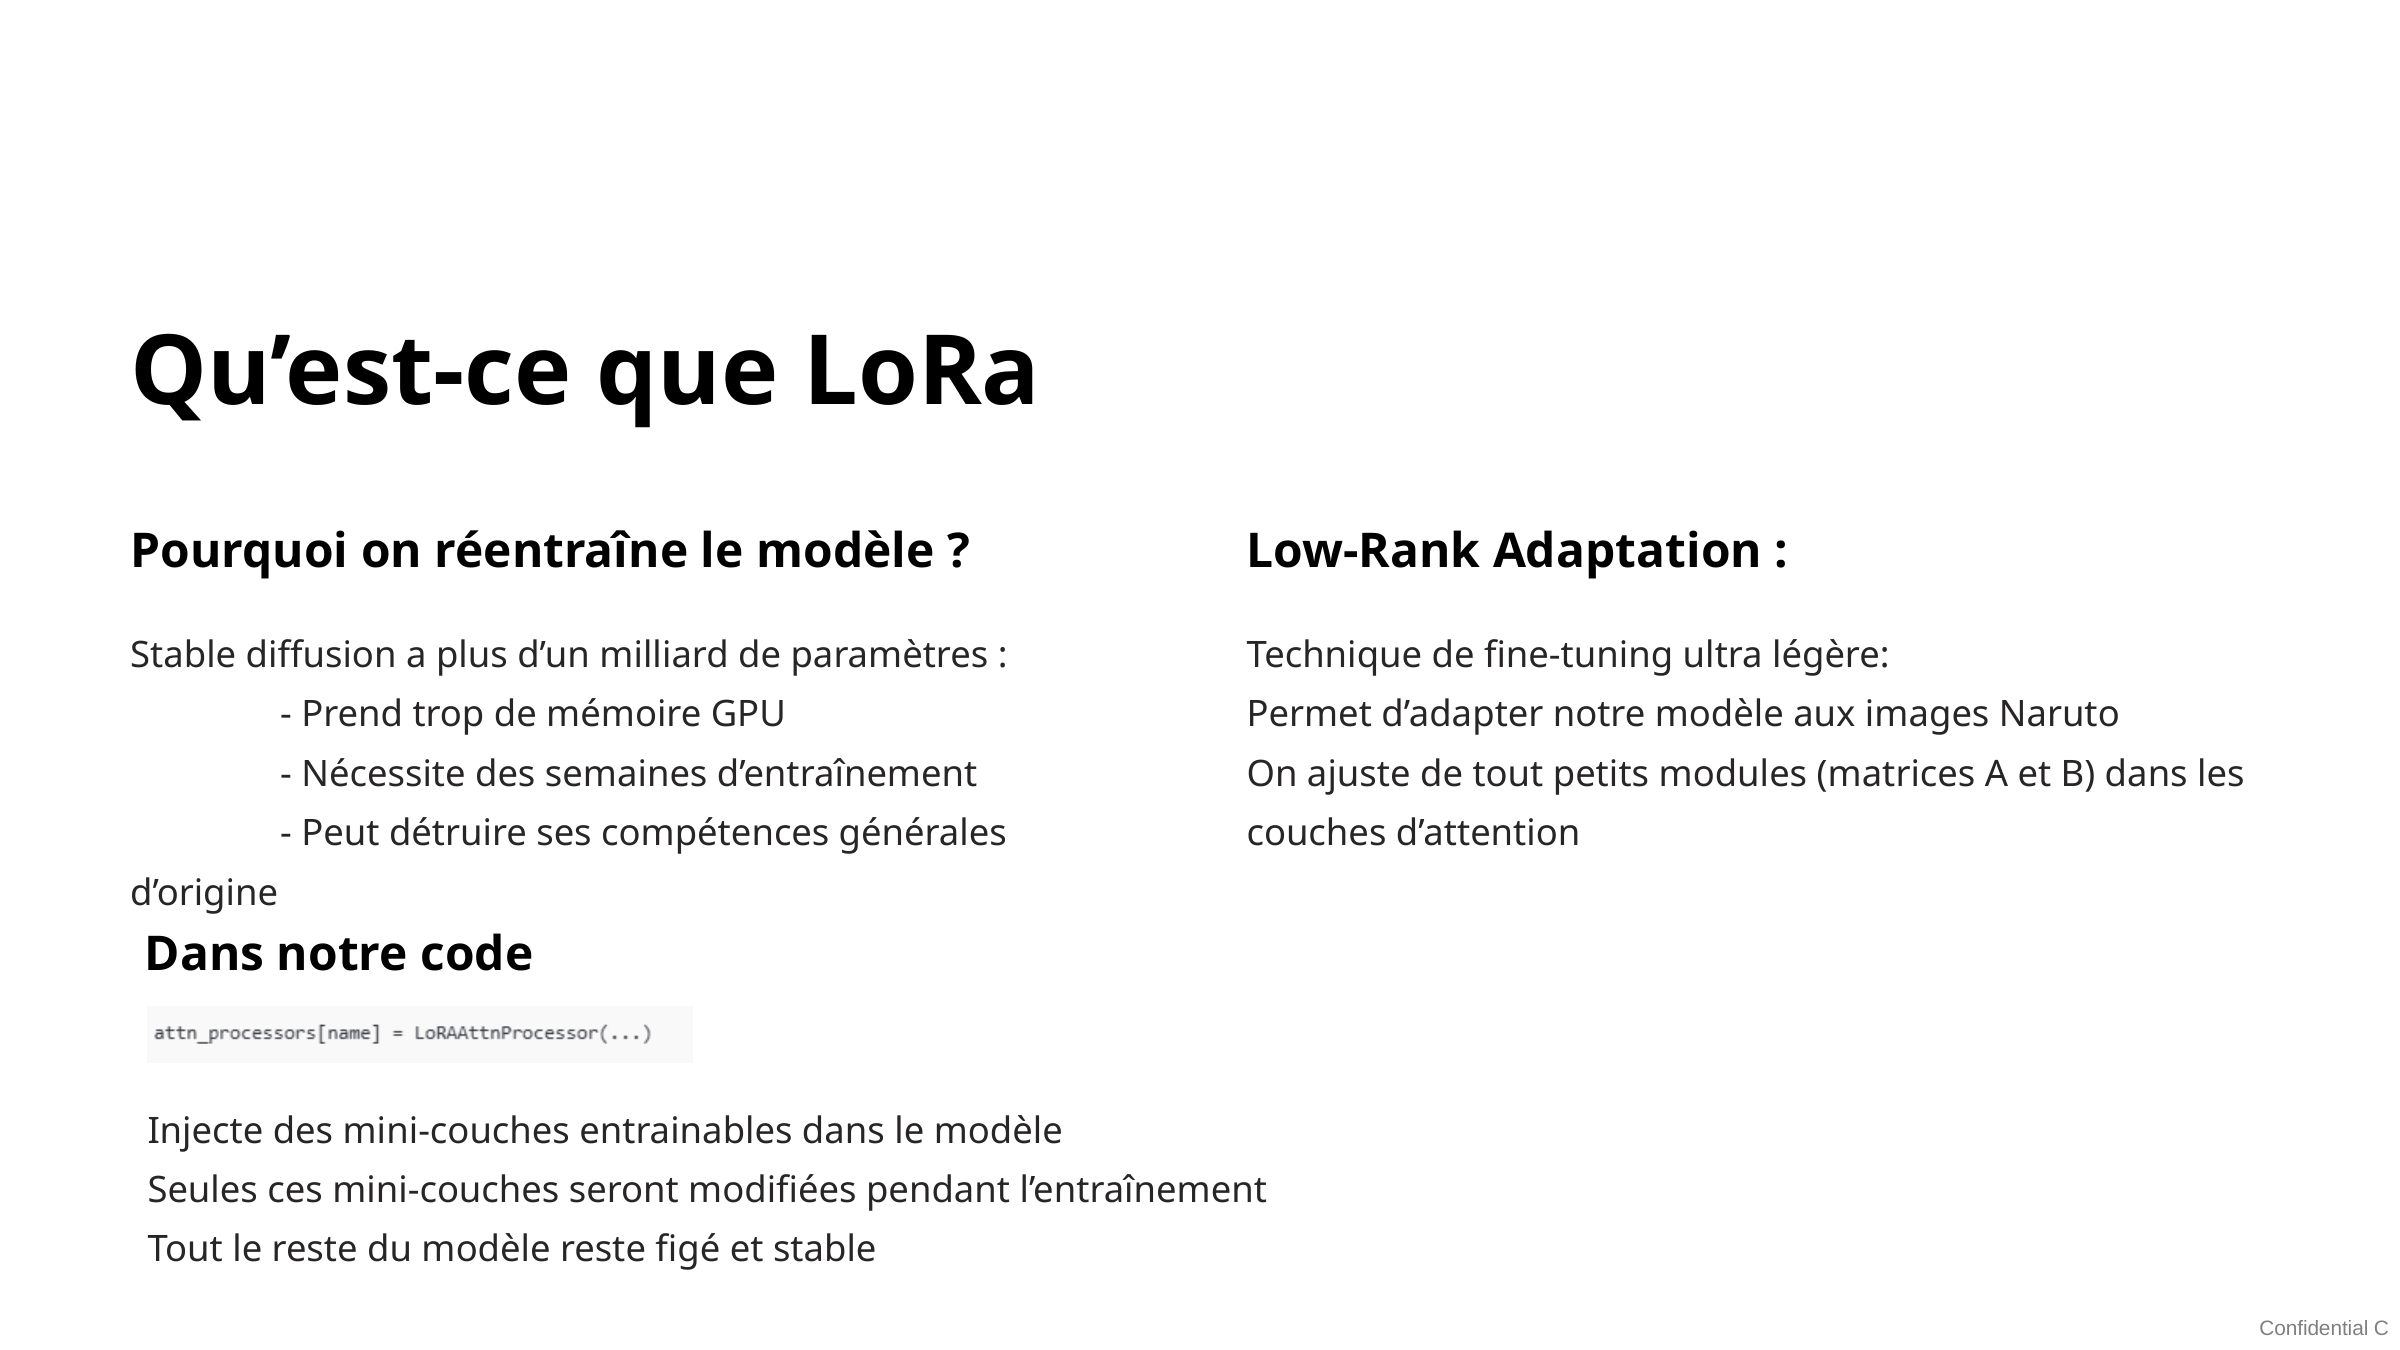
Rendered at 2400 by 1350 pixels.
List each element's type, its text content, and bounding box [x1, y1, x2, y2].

text_box Stable diffusion a plus d’un milliard de paramètres : - Prend trop de mémoire GPU - Nécessite des semaines d’entraînement - Peut détruire ses compétences générales d’origine [130, 615, 1155, 794]
text_box Injecte des mini-couches entrainables dans le modèle Seules ces mini-couches seront modifiées pendant l’entraînement Tout le reste du modèle reste figé et stable [147, 1091, 1477, 1270]
text_box Pourquoi on réentraîne le modèle ? [130, 517, 619, 579]
picture [147, 1006, 693, 1063]
text_box Low-Rank Adaptation : [1246, 517, 1735, 579]
text_box Qu’est-ce que LoRa [130, 302, 1396, 424]
text_box Dans notre code [130, 915, 1078, 998]
text_box [130, 869, 2270, 1048]
text_box Technique de fine-tuning ultra légère: Permet d’adapter notre modèle aux images Naruto On ajuste de tout petits modules (matrices A et B) dans les couches d’attention [1246, 615, 2271, 794]
